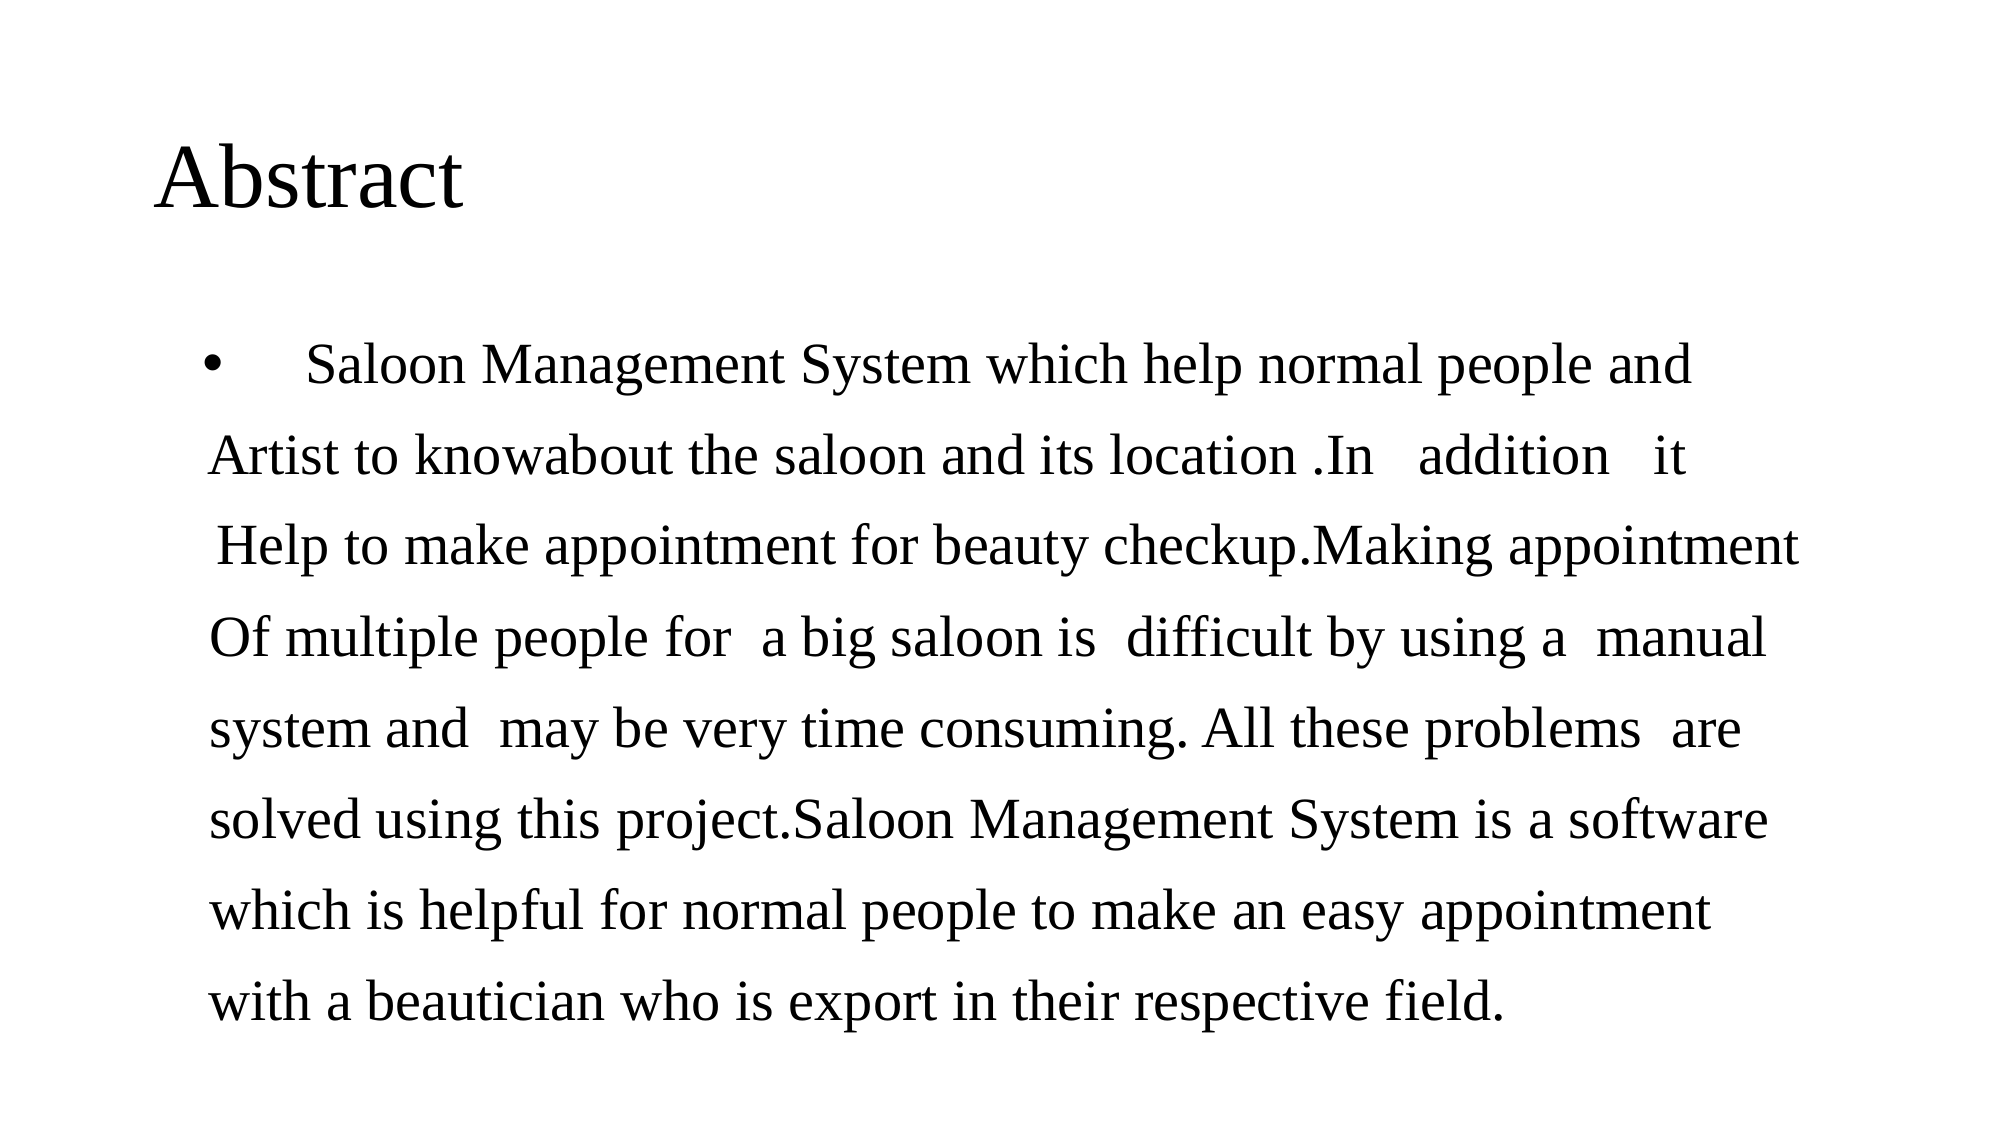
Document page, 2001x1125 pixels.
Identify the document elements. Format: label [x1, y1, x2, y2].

text_box [0, 0, 2000, 1125]
